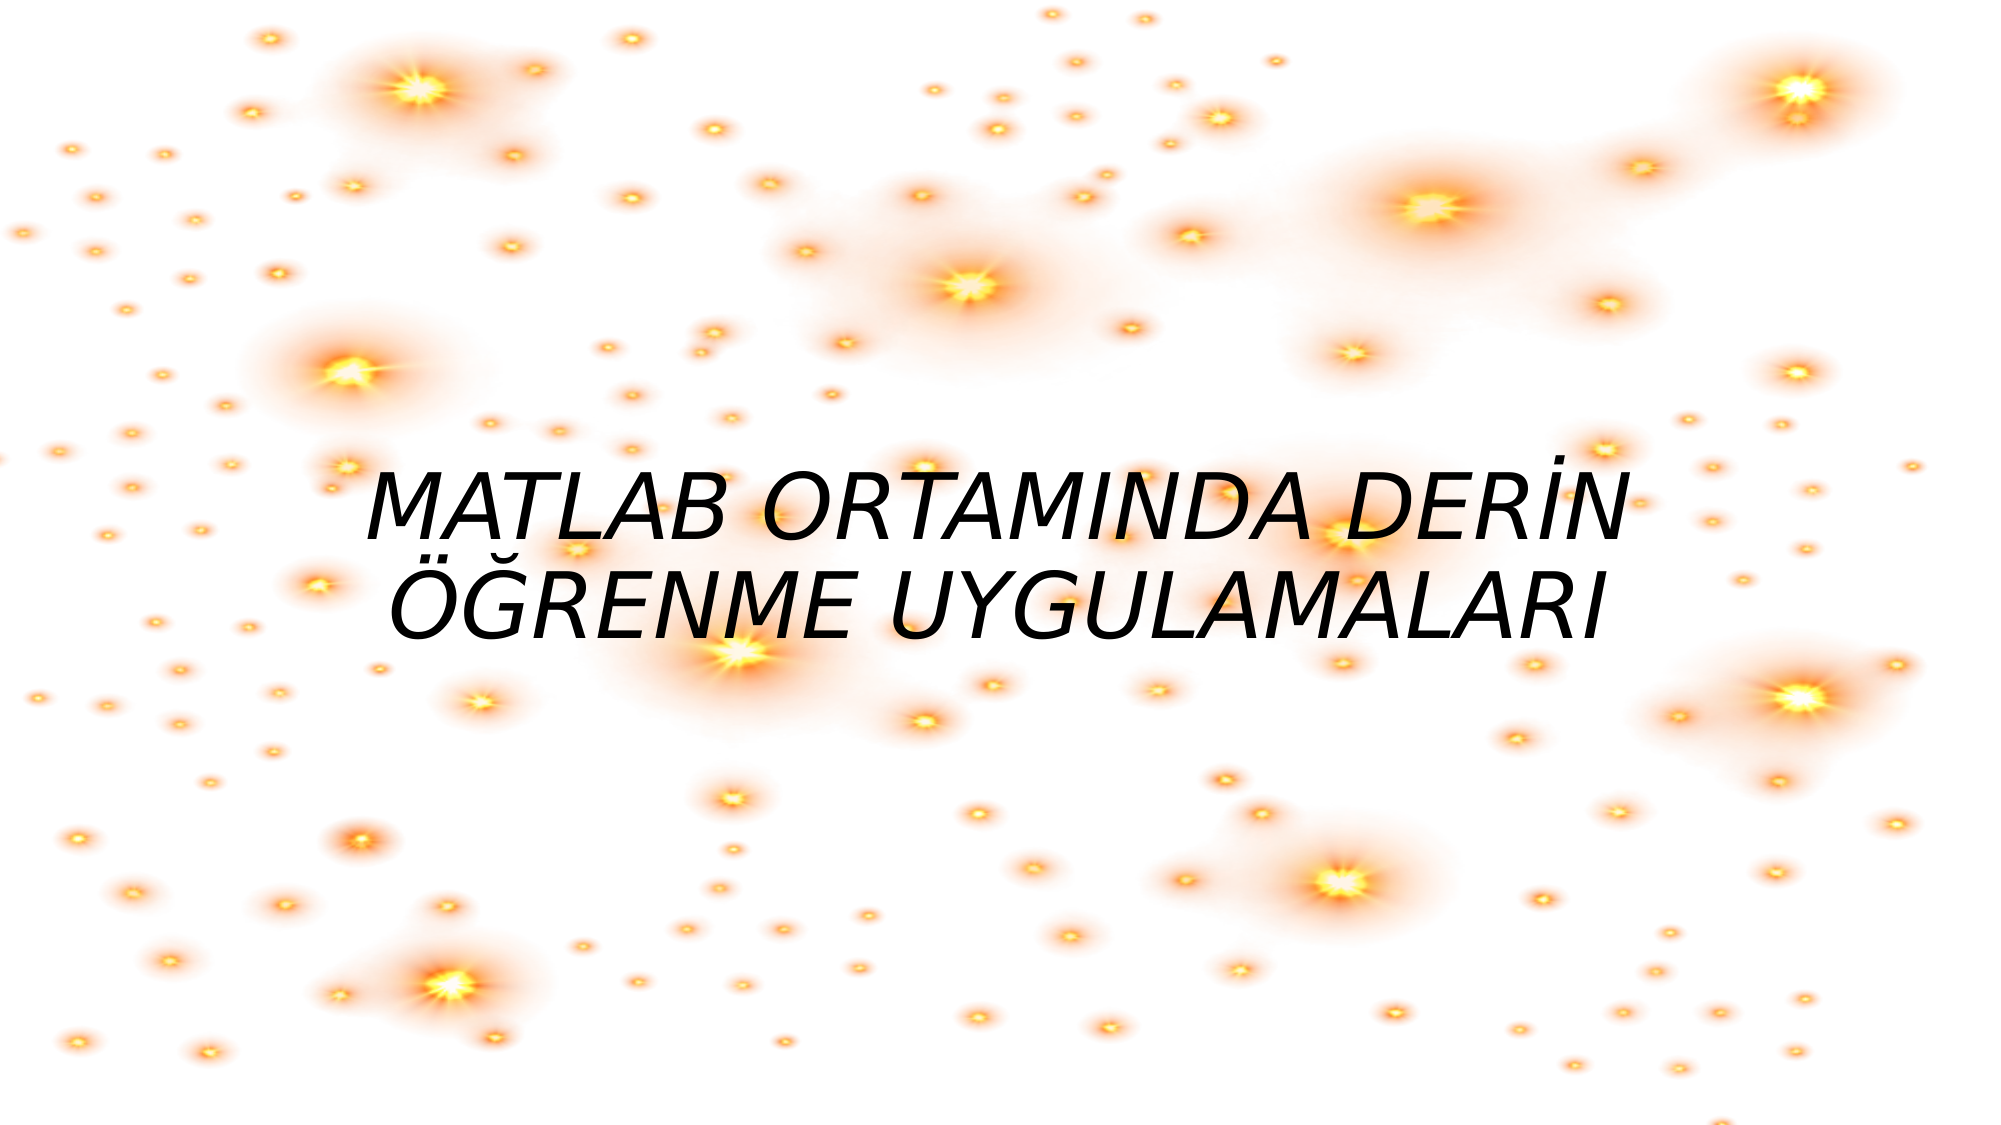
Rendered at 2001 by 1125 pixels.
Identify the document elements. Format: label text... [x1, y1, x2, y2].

picture [0, 0, 2001, 1125]
title MATLAB ORTAMINDA DERİN ÖĞRENME UYGULAMALARI [137, 345, 1863, 774]
